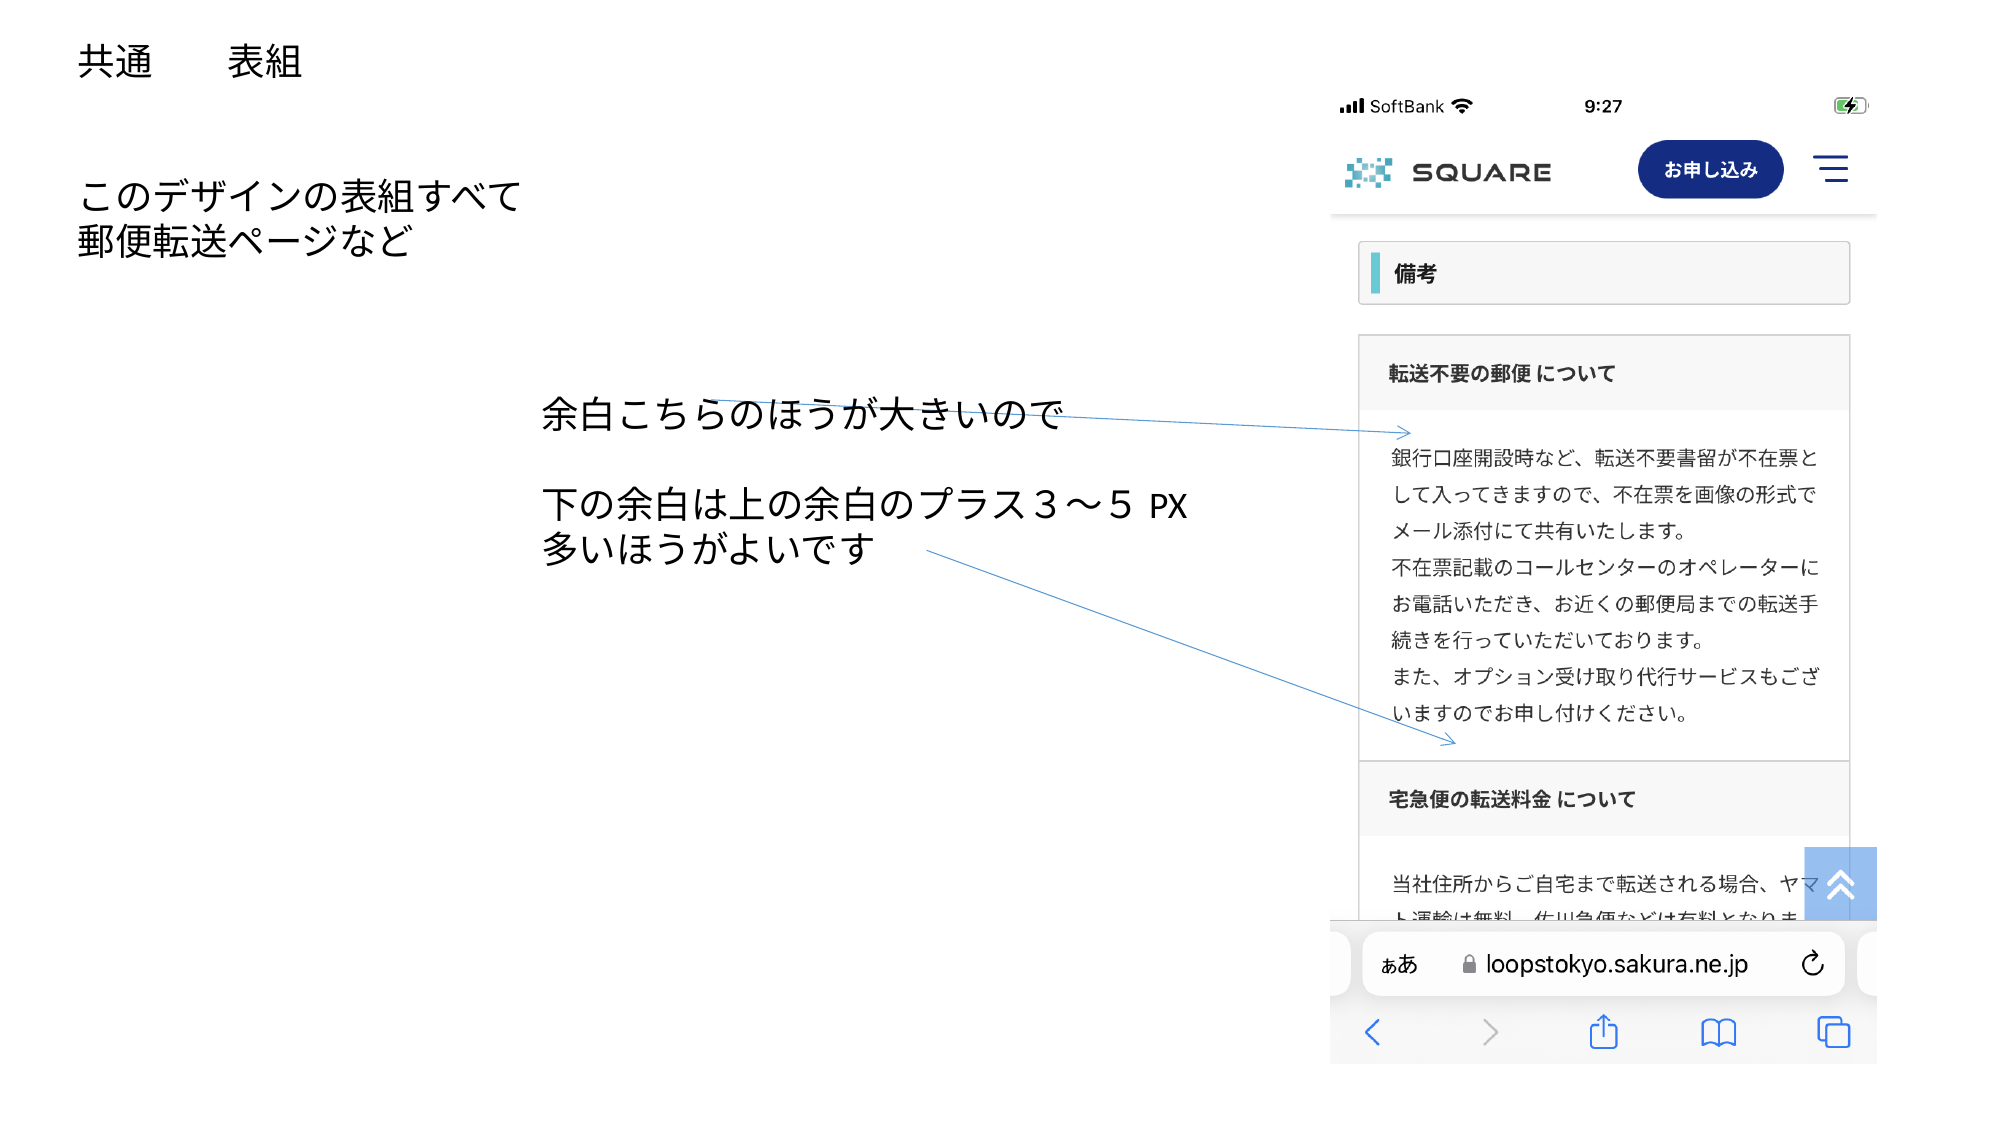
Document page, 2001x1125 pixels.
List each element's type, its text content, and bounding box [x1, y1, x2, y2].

picture [1330, 91, 1877, 1064]
text_box 余白こちらのほうが大きいので 下の余白は上の余白のプラス３～５PX 多いほうがよいです [526, 383, 1203, 578]
text_box 共通 表組 このデザインの表組すべて 郵便転送ページなど [63, 30, 768, 271]
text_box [711, 399, 1412, 434]
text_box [926, 550, 1456, 744]
